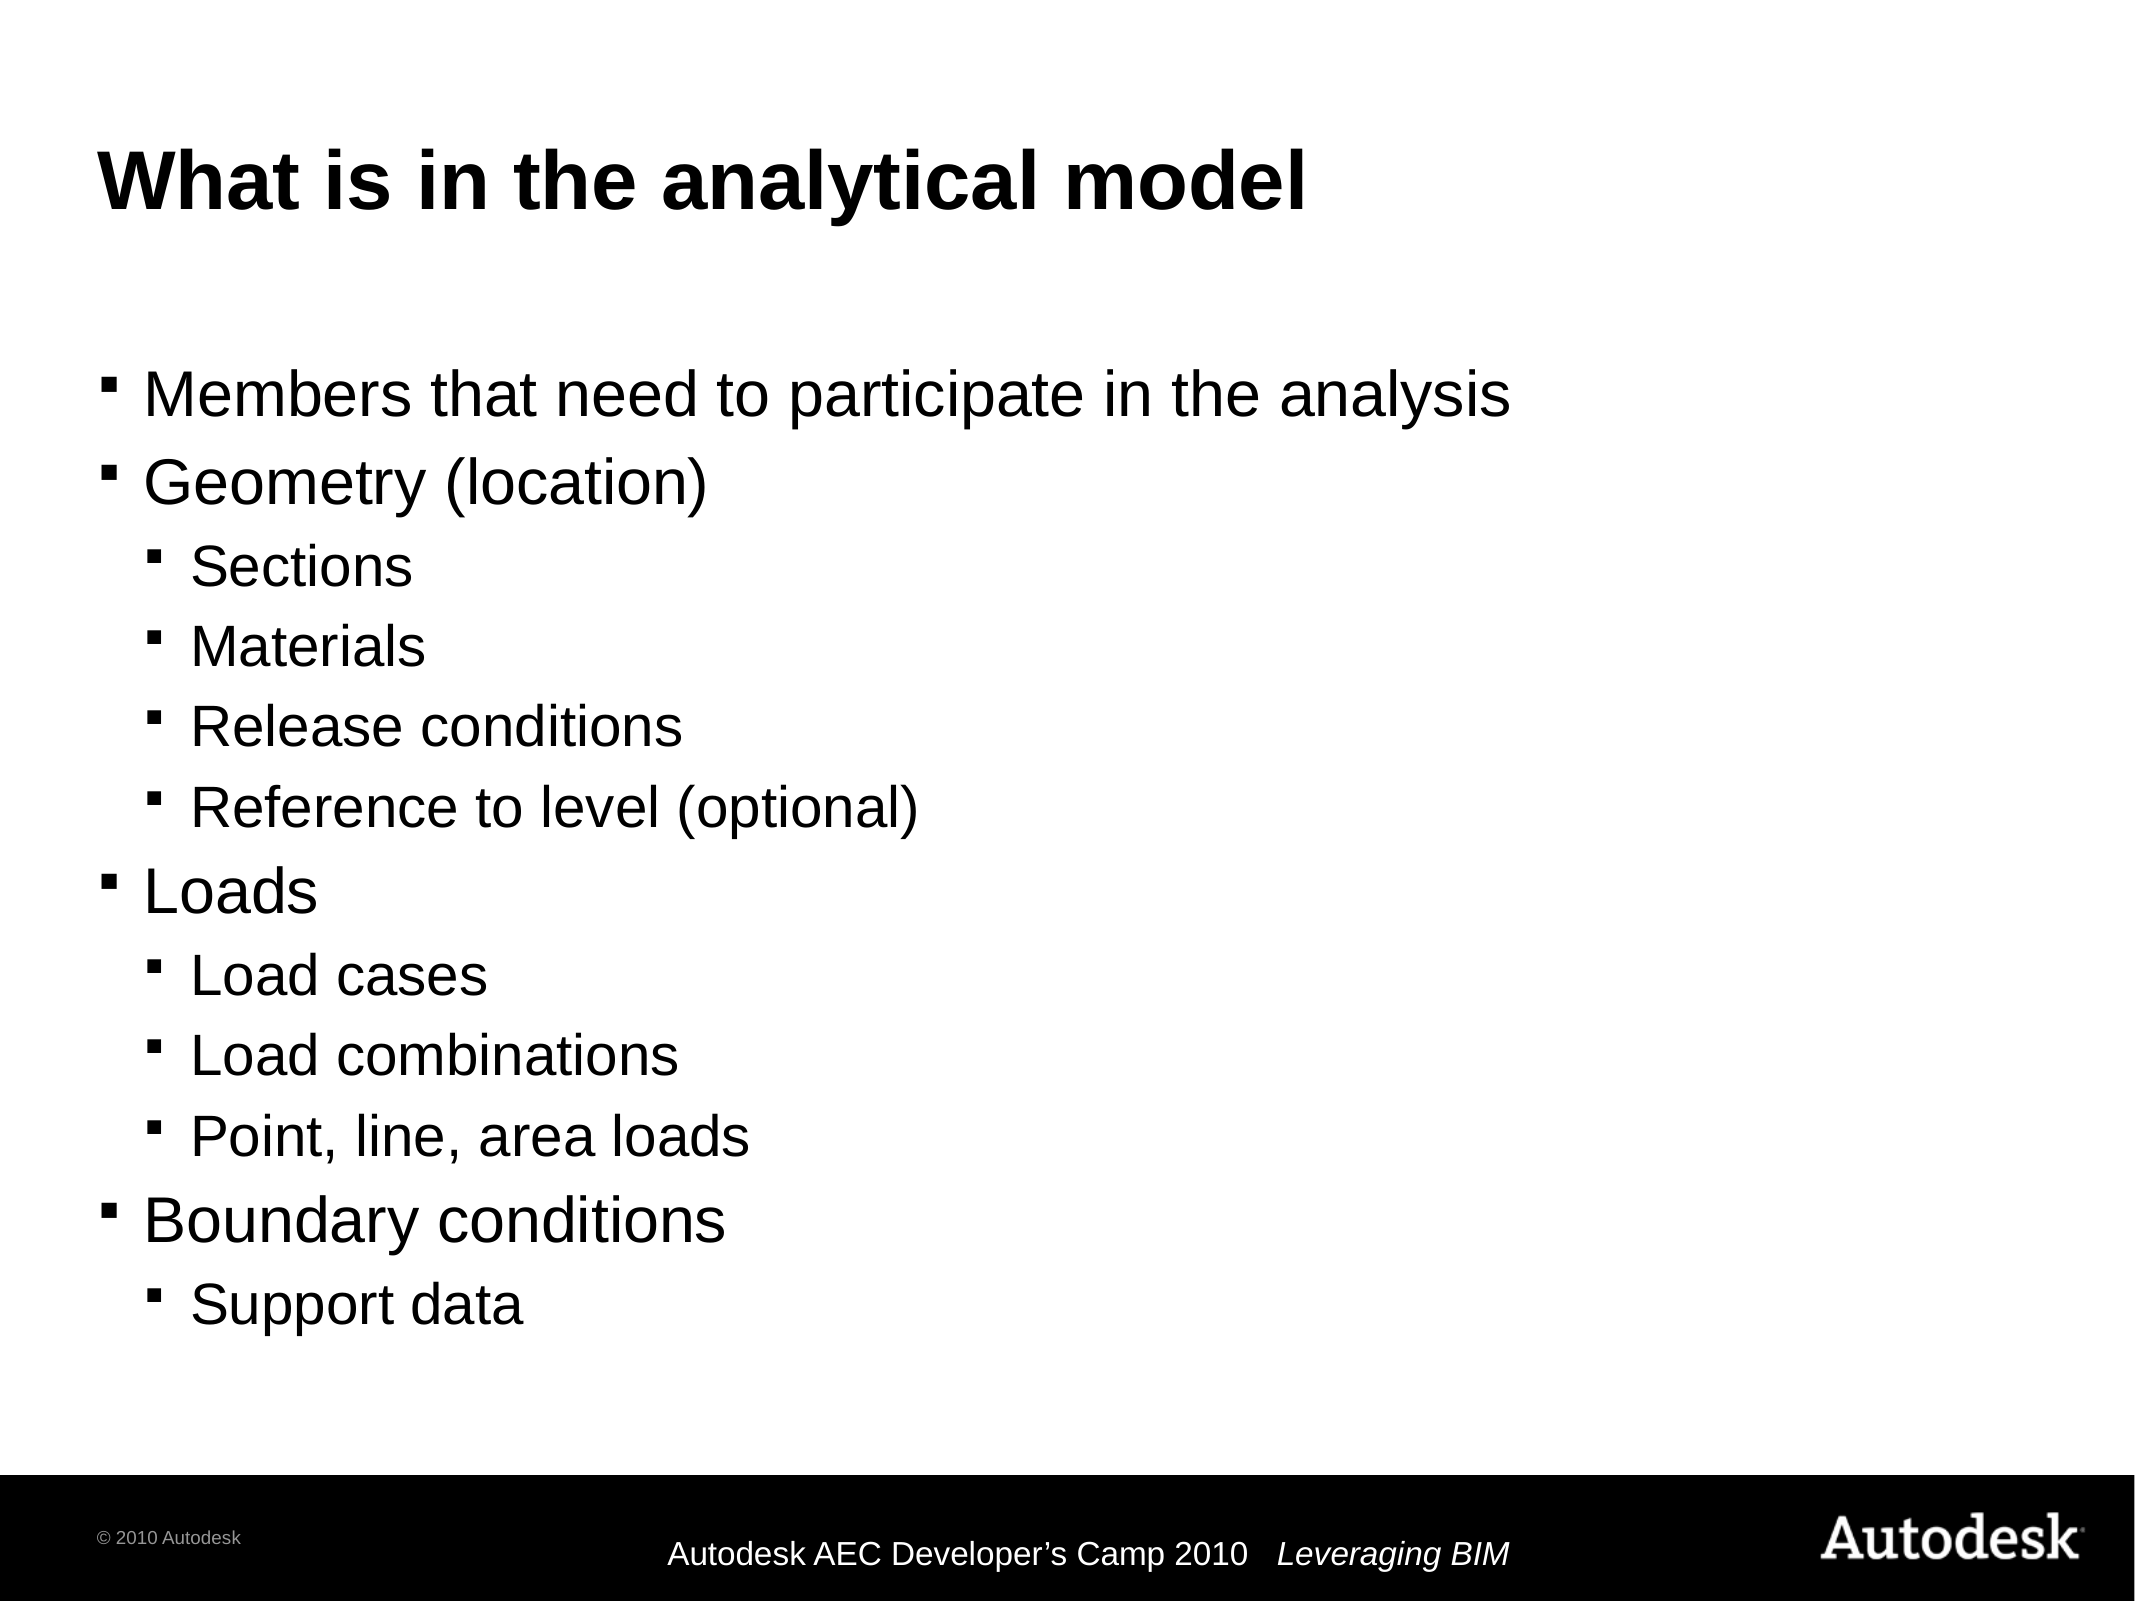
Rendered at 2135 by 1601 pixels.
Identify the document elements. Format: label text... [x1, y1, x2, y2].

picture [0, 1475, 2135, 1601]
list Members that need to participate in the analysis Geometry (location) Sections Materials Release conditions Reference to level (optional) Loads Load cases Load combinations Point, line, area loads Boundary conditions Support data [96, 351, 2028, 1452]
title What is in the analytical model [96, 59, 2028, 293]
